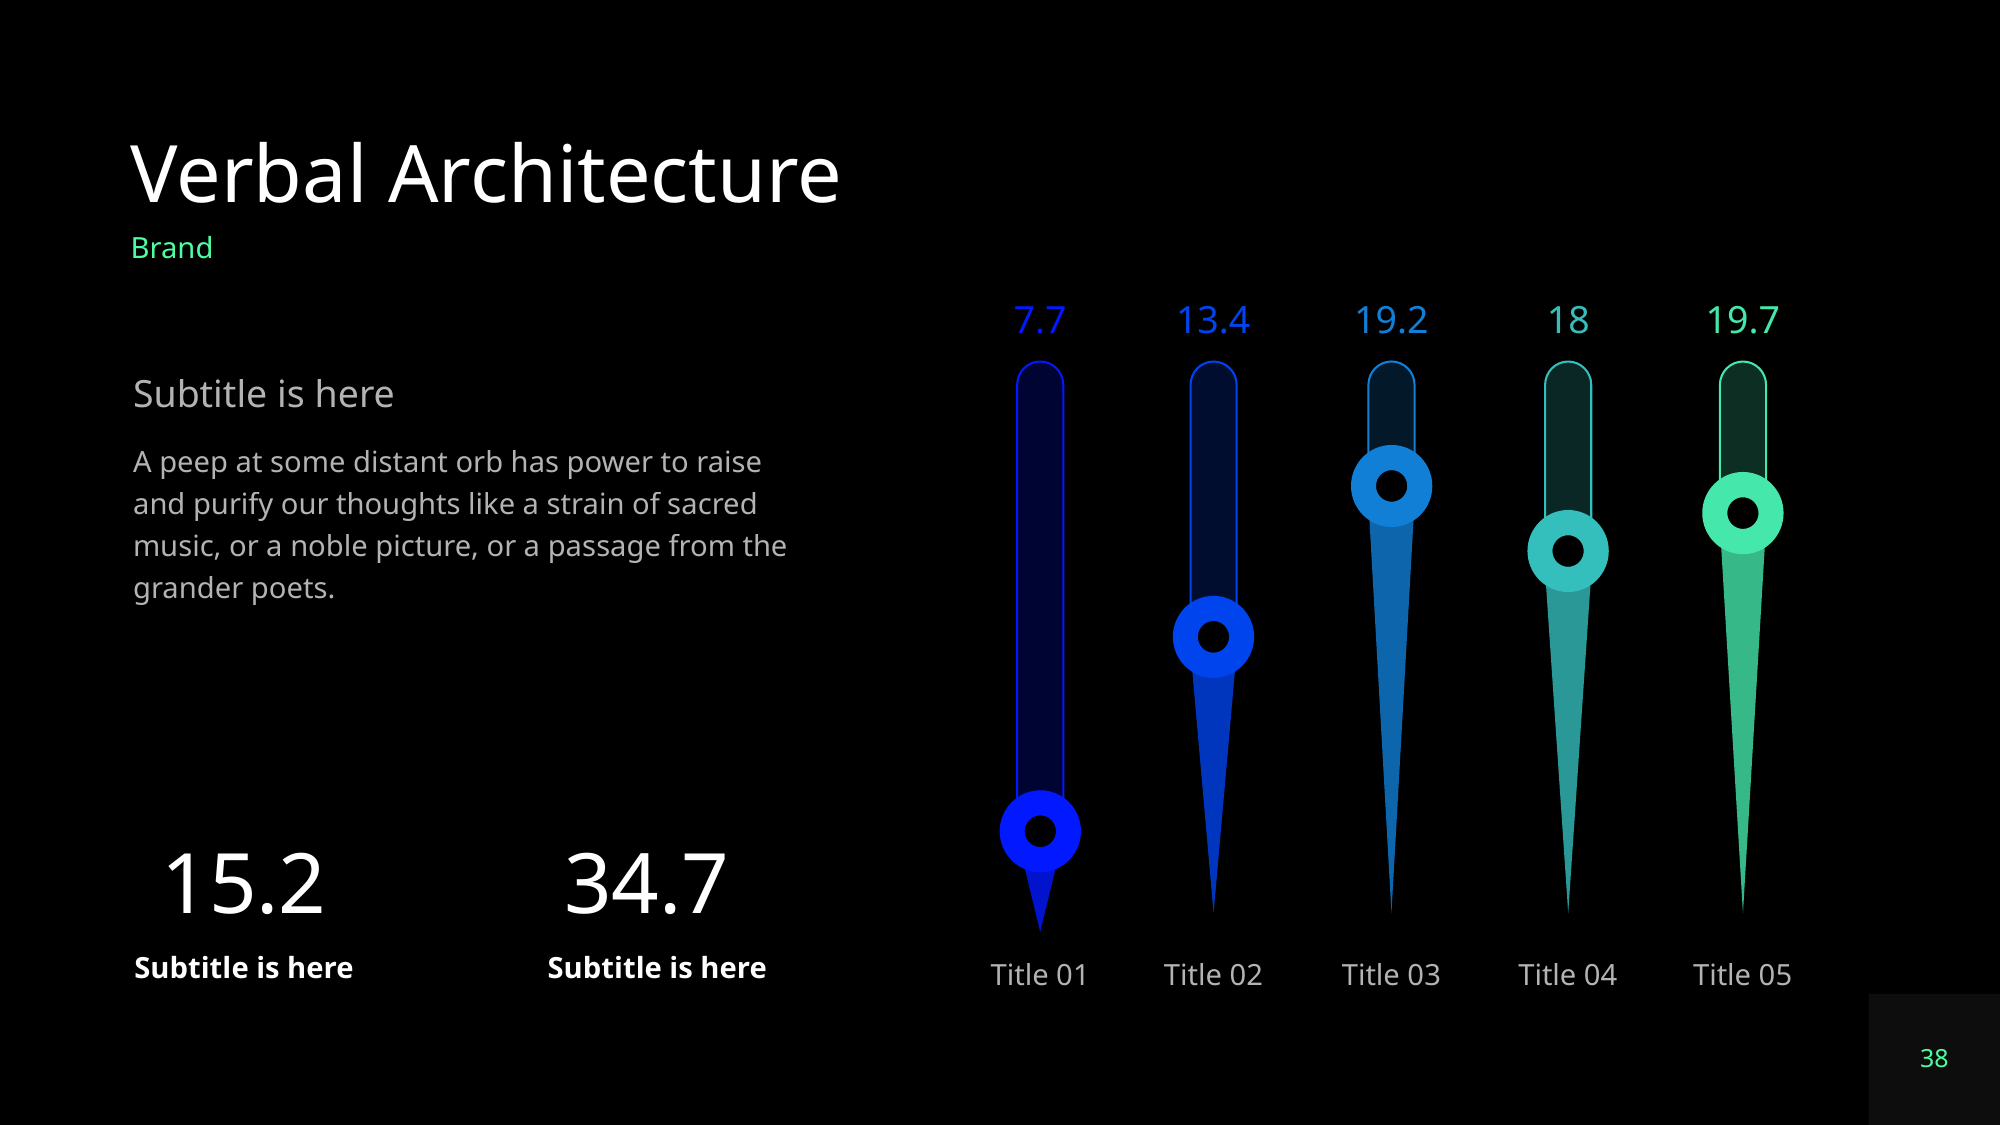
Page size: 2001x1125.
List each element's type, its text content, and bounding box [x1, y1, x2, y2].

text_box [1369, 521, 1414, 914]
text_box 7.7 [1013, 287, 1067, 342]
text_box 34.7 Subtitle is here [501, 809, 814, 985]
text_box [1719, 361, 1767, 479]
text_box [1190, 361, 1237, 602]
text_box [1172, 595, 1255, 678]
text_box 15.2 Subtitle is here [105, 809, 383, 985]
text_box Title 01 [990, 949, 1090, 991]
text_box [1351, 444, 1433, 528]
text_box Title 05 [1693, 949, 1793, 991]
text_box [1017, 361, 1064, 797]
text_box [1545, 361, 1592, 517]
text_box 18 [1546, 287, 1590, 342]
text_box [999, 790, 1082, 873]
text_box 13.4 [1176, 287, 1251, 342]
text_box [1546, 586, 1591, 914]
text_box [1025, 870, 1056, 933]
text_box Title 04 [1518, 949, 1618, 991]
text_box Title 03 [1341, 949, 1442, 991]
text_box 19.7 [1705, 287, 1781, 342]
subtitle Brand [130, 232, 446, 266]
title Verbal Architecture [130, 133, 1869, 222]
text_box [1702, 471, 1784, 555]
text_box [1527, 510, 1609, 593]
slide_number 38 [1916, 1044, 1953, 1075]
text_box [1721, 549, 1765, 914]
text_box [1192, 673, 1235, 914]
text_box [1368, 361, 1415, 451]
text_box Subtitle is here A peep at some distant orb has power to raise and purify our thoughts like a strain of sacred music, or a noble picture, or a passage from the grander poets. [133, 361, 804, 605]
text_box 19.2 [1354, 287, 1429, 342]
text_box Title 02 [1163, 949, 1264, 991]
